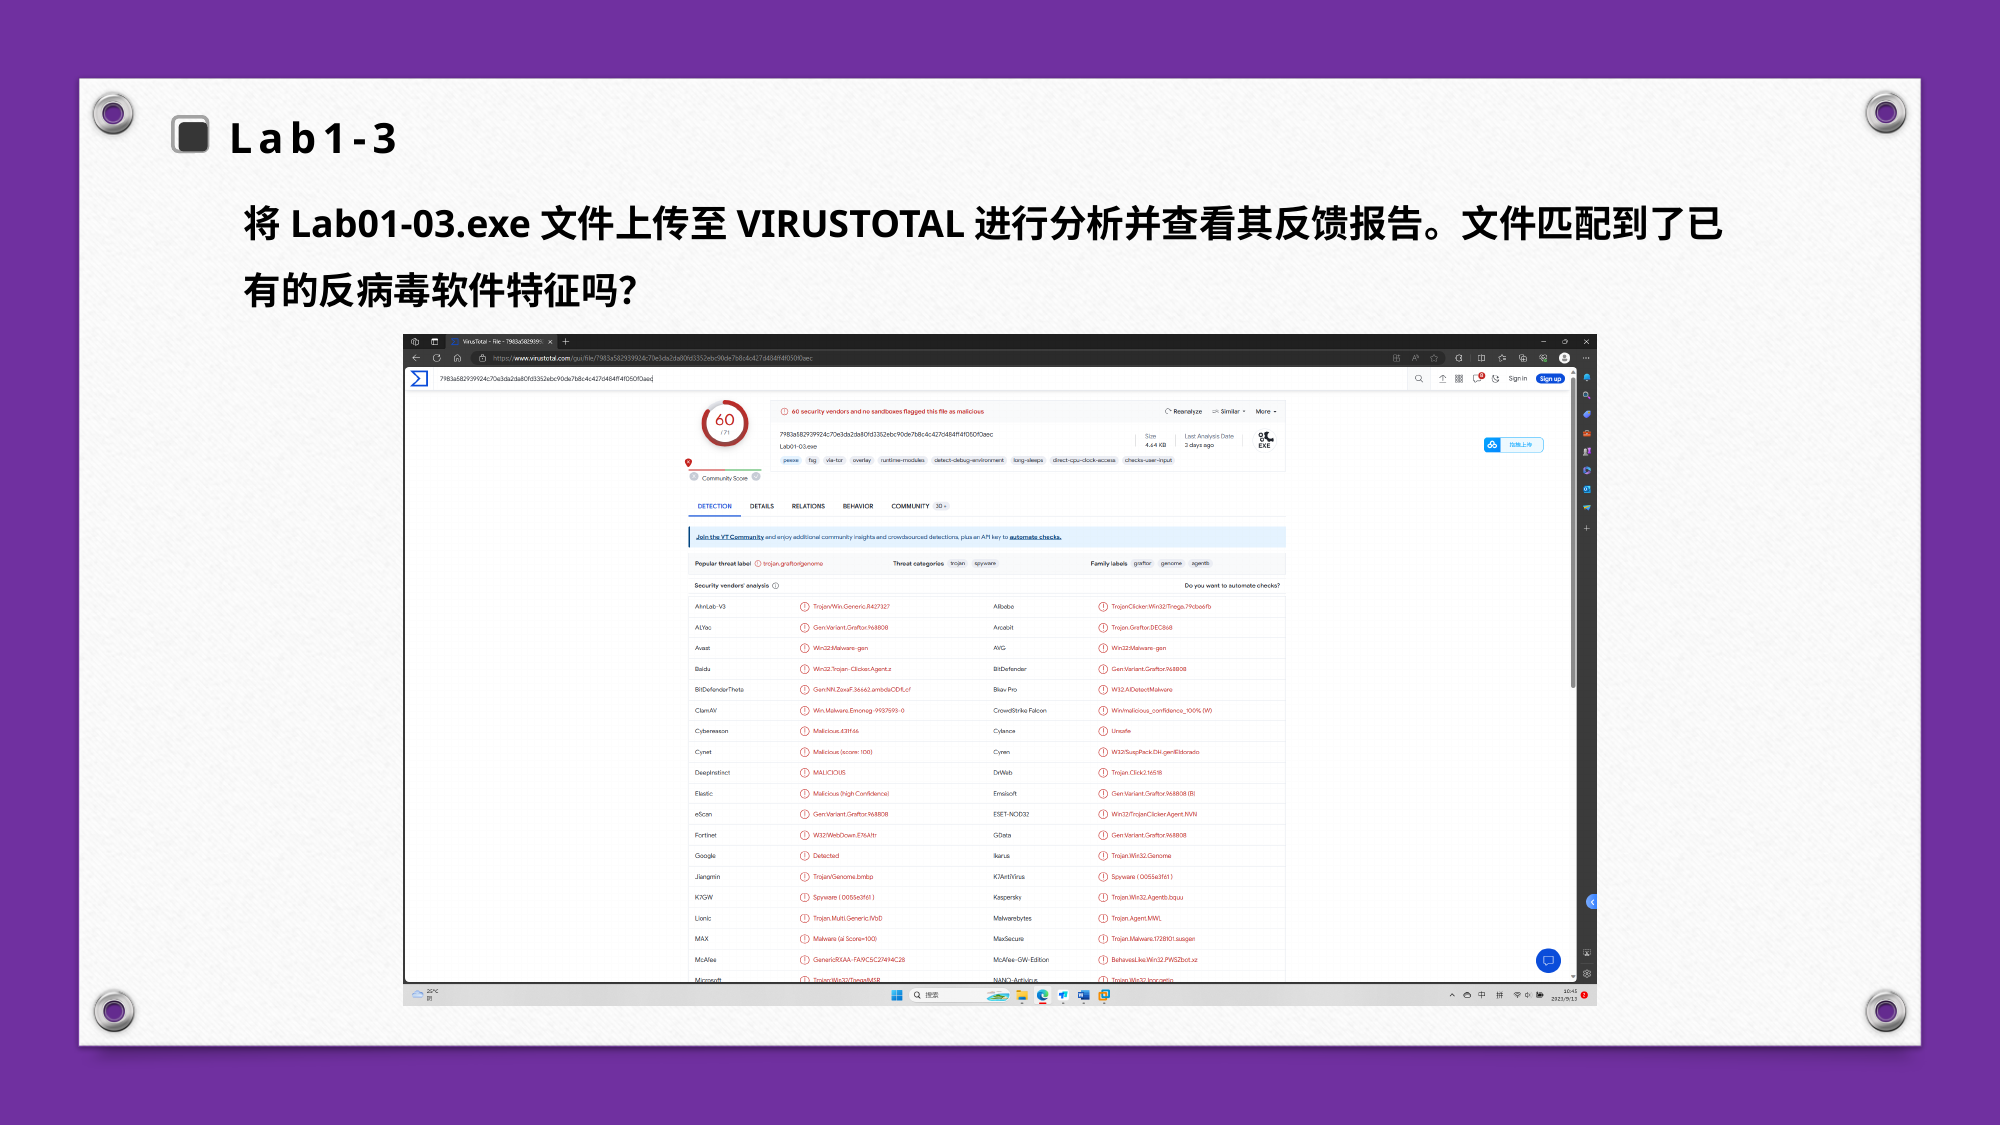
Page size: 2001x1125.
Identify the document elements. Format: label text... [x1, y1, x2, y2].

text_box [172, 103, 612, 170]
picture [0, 0, 2000, 1125]
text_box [172, 116, 208, 152]
text_box 将Lab01-03.exe文件上传至VIRUSTOTAL进行分析并查看其反馈报告。文件匹配到了已有的反病毒软件特征吗？ [228, 169, 1747, 320]
